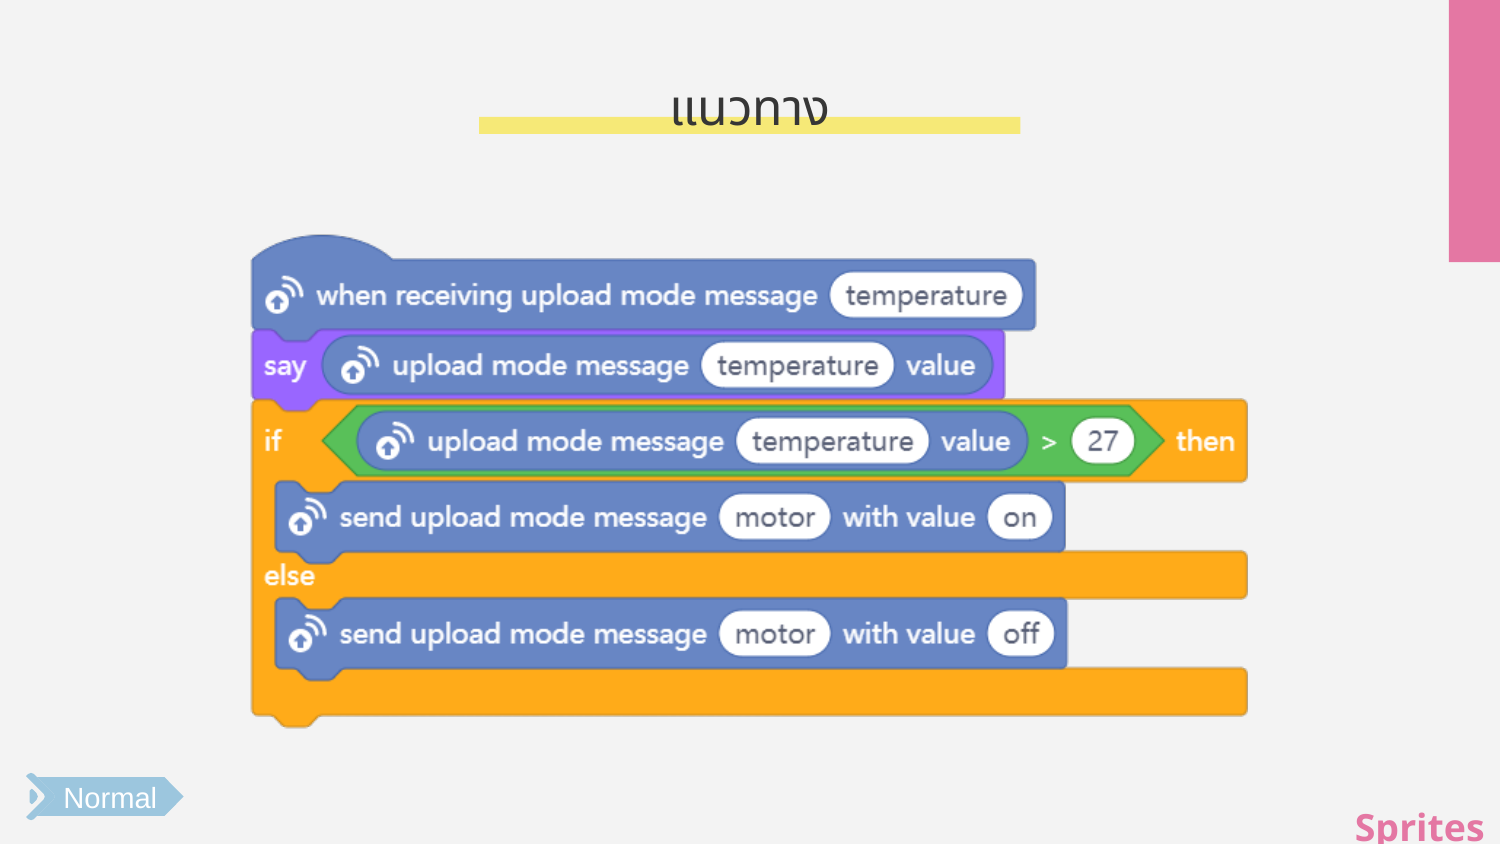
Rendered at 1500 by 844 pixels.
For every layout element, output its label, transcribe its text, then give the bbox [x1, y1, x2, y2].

title แนวทาง [51, 60, 1449, 155]
picture [238, 222, 1262, 743]
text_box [25, 772, 184, 821]
text_box Sprites [539, 781, 1500, 844]
